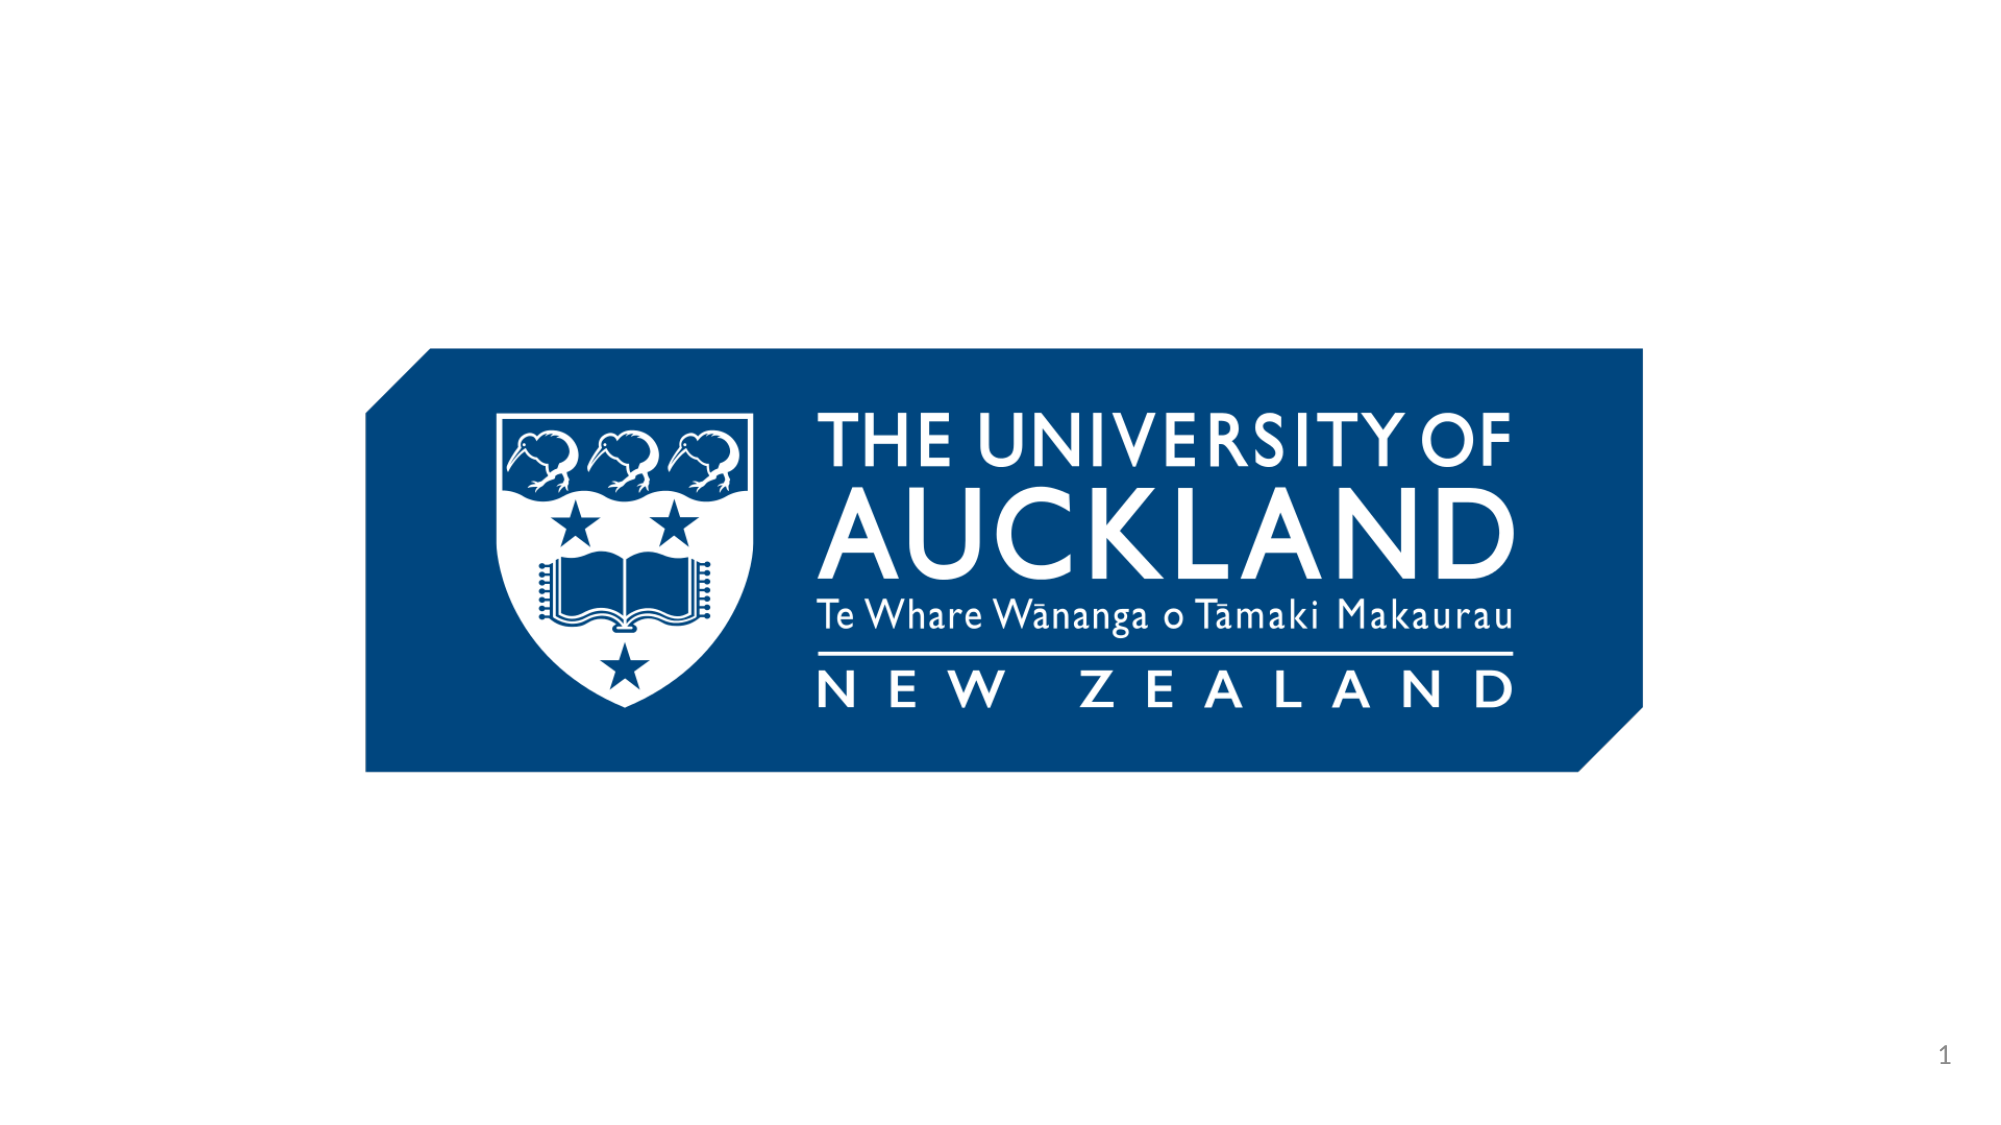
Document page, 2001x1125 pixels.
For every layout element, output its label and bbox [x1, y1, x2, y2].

picture [333, 323, 1667, 801]
